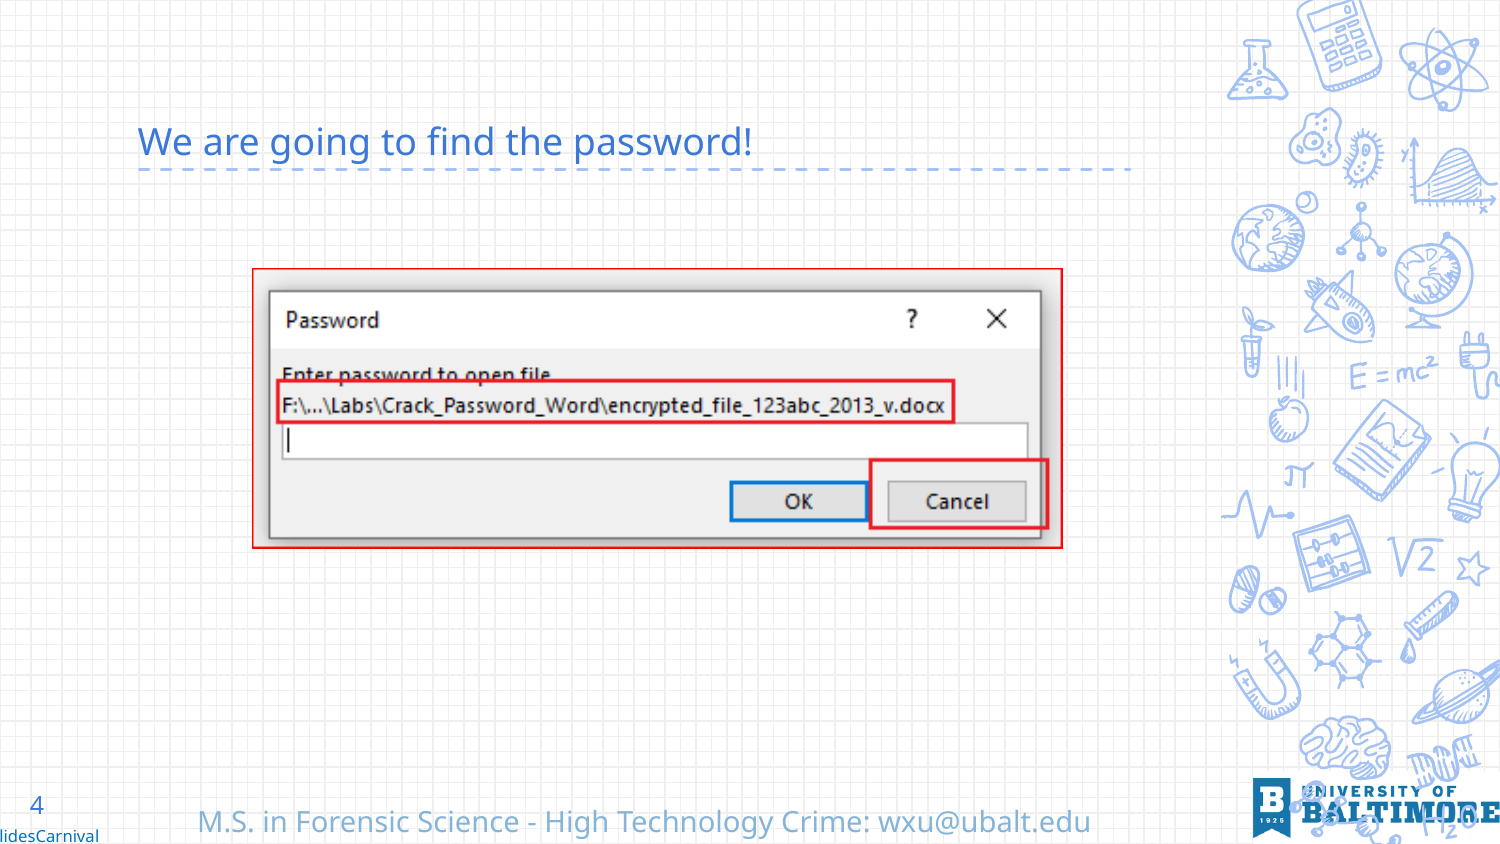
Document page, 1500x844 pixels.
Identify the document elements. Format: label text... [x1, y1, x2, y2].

title We are going to find the password! [122, 36, 1130, 178]
picture [1316, 786, 1321, 797]
picture [1253, 771, 1500, 844]
slide_number 4 [14, 774, 105, 840]
picture [1365, 817, 1376, 833]
picture [1327, 813, 1336, 822]
picture [252, 268, 1063, 550]
